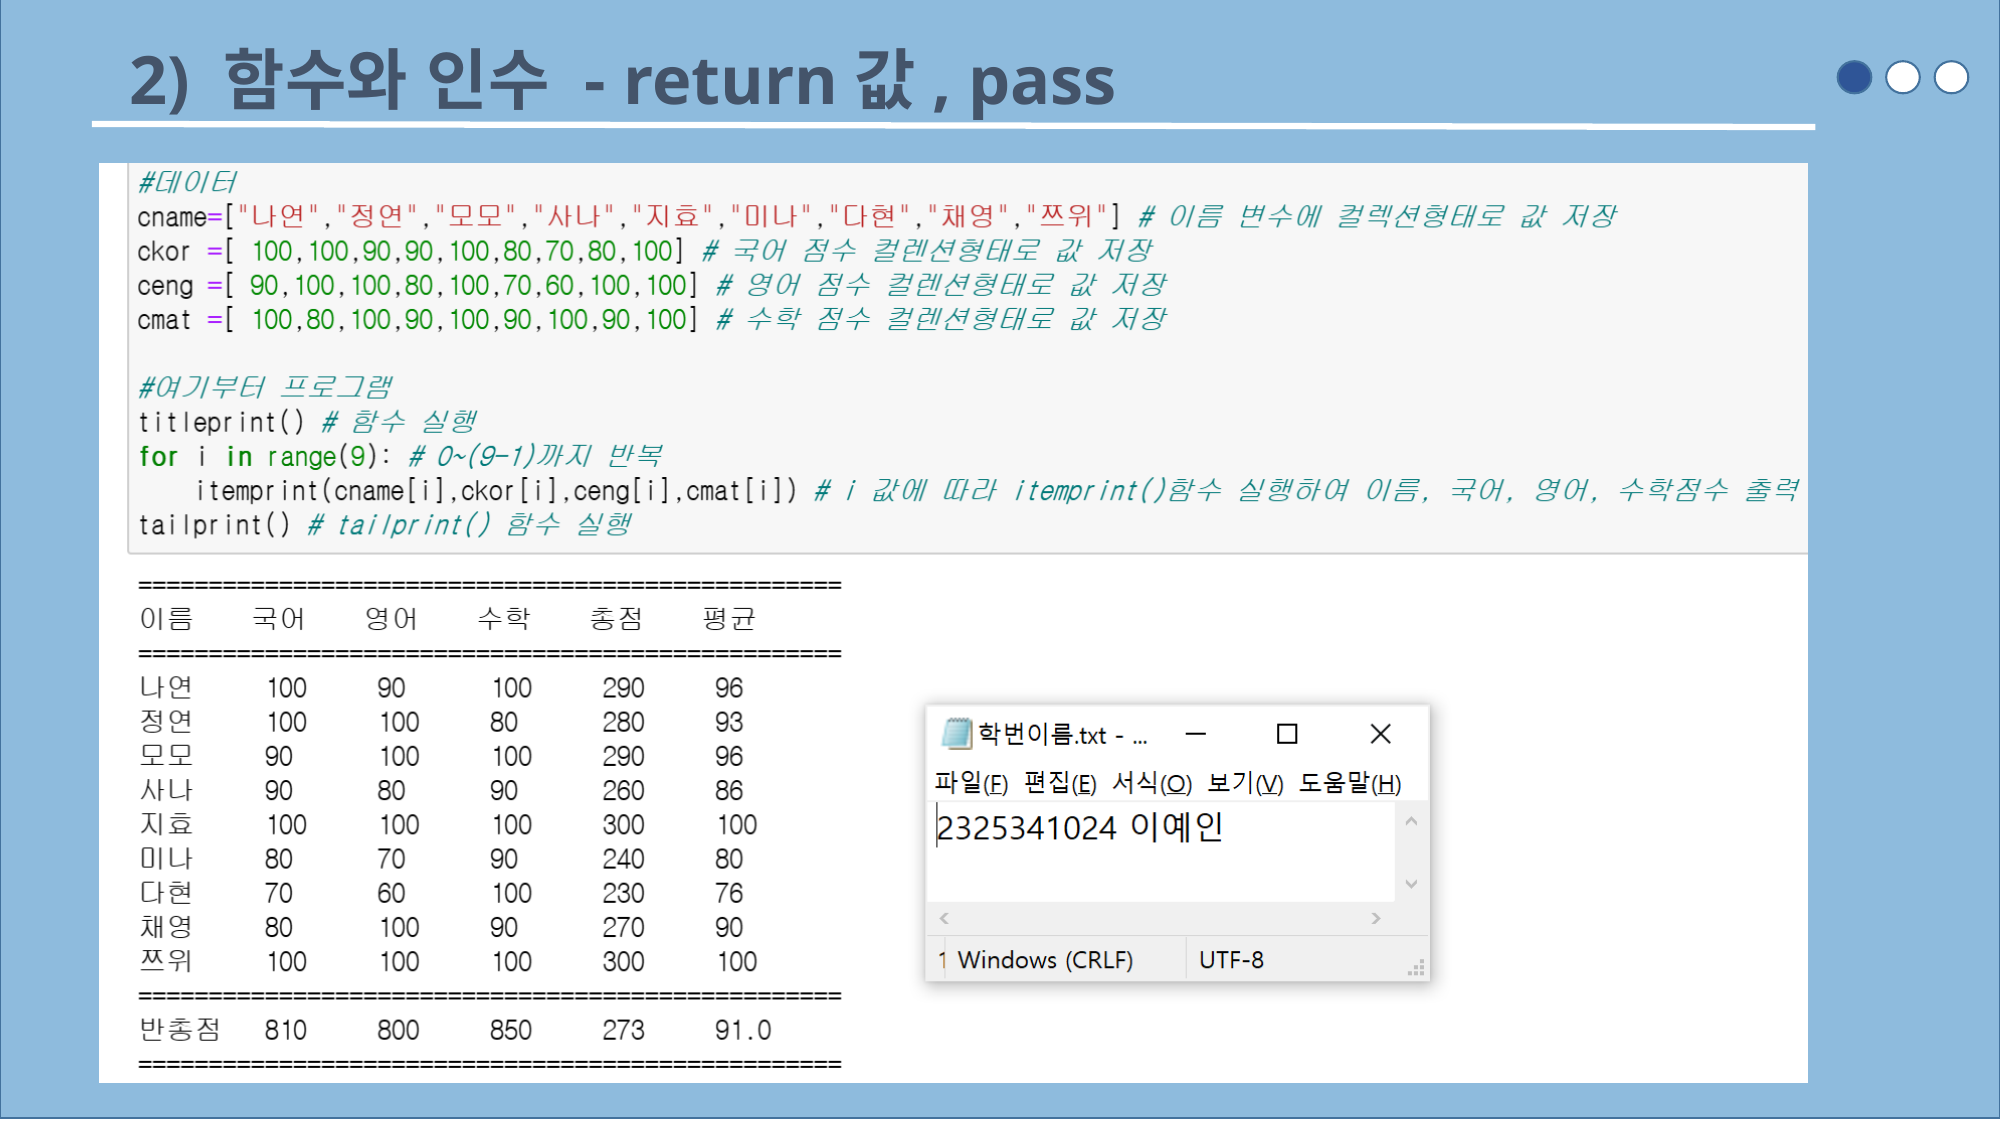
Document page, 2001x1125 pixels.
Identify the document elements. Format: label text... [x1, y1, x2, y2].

text_box [0, 0, 2000, 1119]
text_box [1837, 61, 1969, 94]
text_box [91, 123, 1816, 127]
text_box 2) 함수와 인수 - return값, pass [114, 30, 1341, 123]
picture [99, 163, 1808, 1083]
